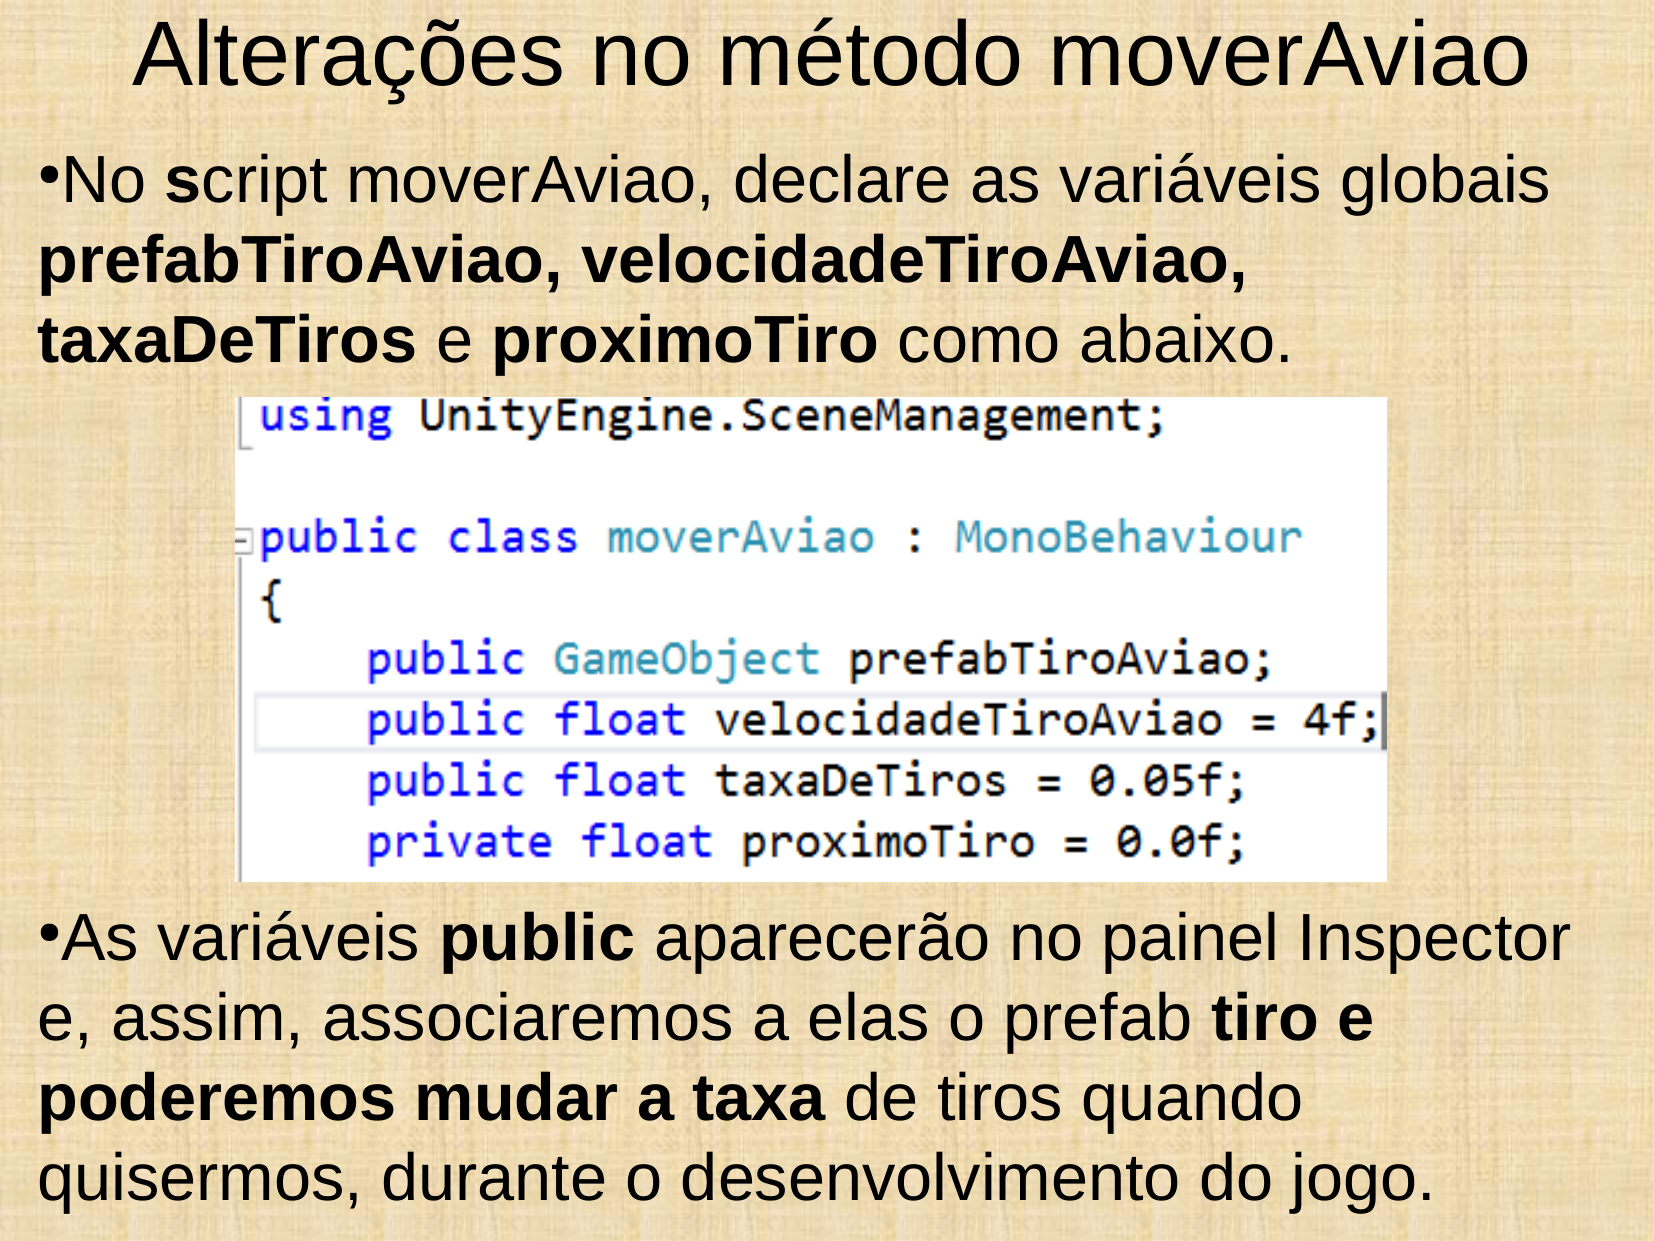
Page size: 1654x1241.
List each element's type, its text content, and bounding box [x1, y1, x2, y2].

picture [235, 397, 1387, 882]
title Alterações no método moverAviao [88, 2, 1577, 96]
title Terminando moverAviao - Colisões [0, 0, 1654, 1241]
list No script moverAviao, declare as variáveis globais prefabTiroAviao, velocidadeTiroAviao, taxaDeTiros e proximoTiro como abaixo. As variáveis public aparecerão no painel Inspector e, assim, associaremos a elas o prefab tiro e poderemos mudar a taxa de tiros quando quisermos, durante o desenvolvimento do jogo. [37, 136, 1628, 392]
